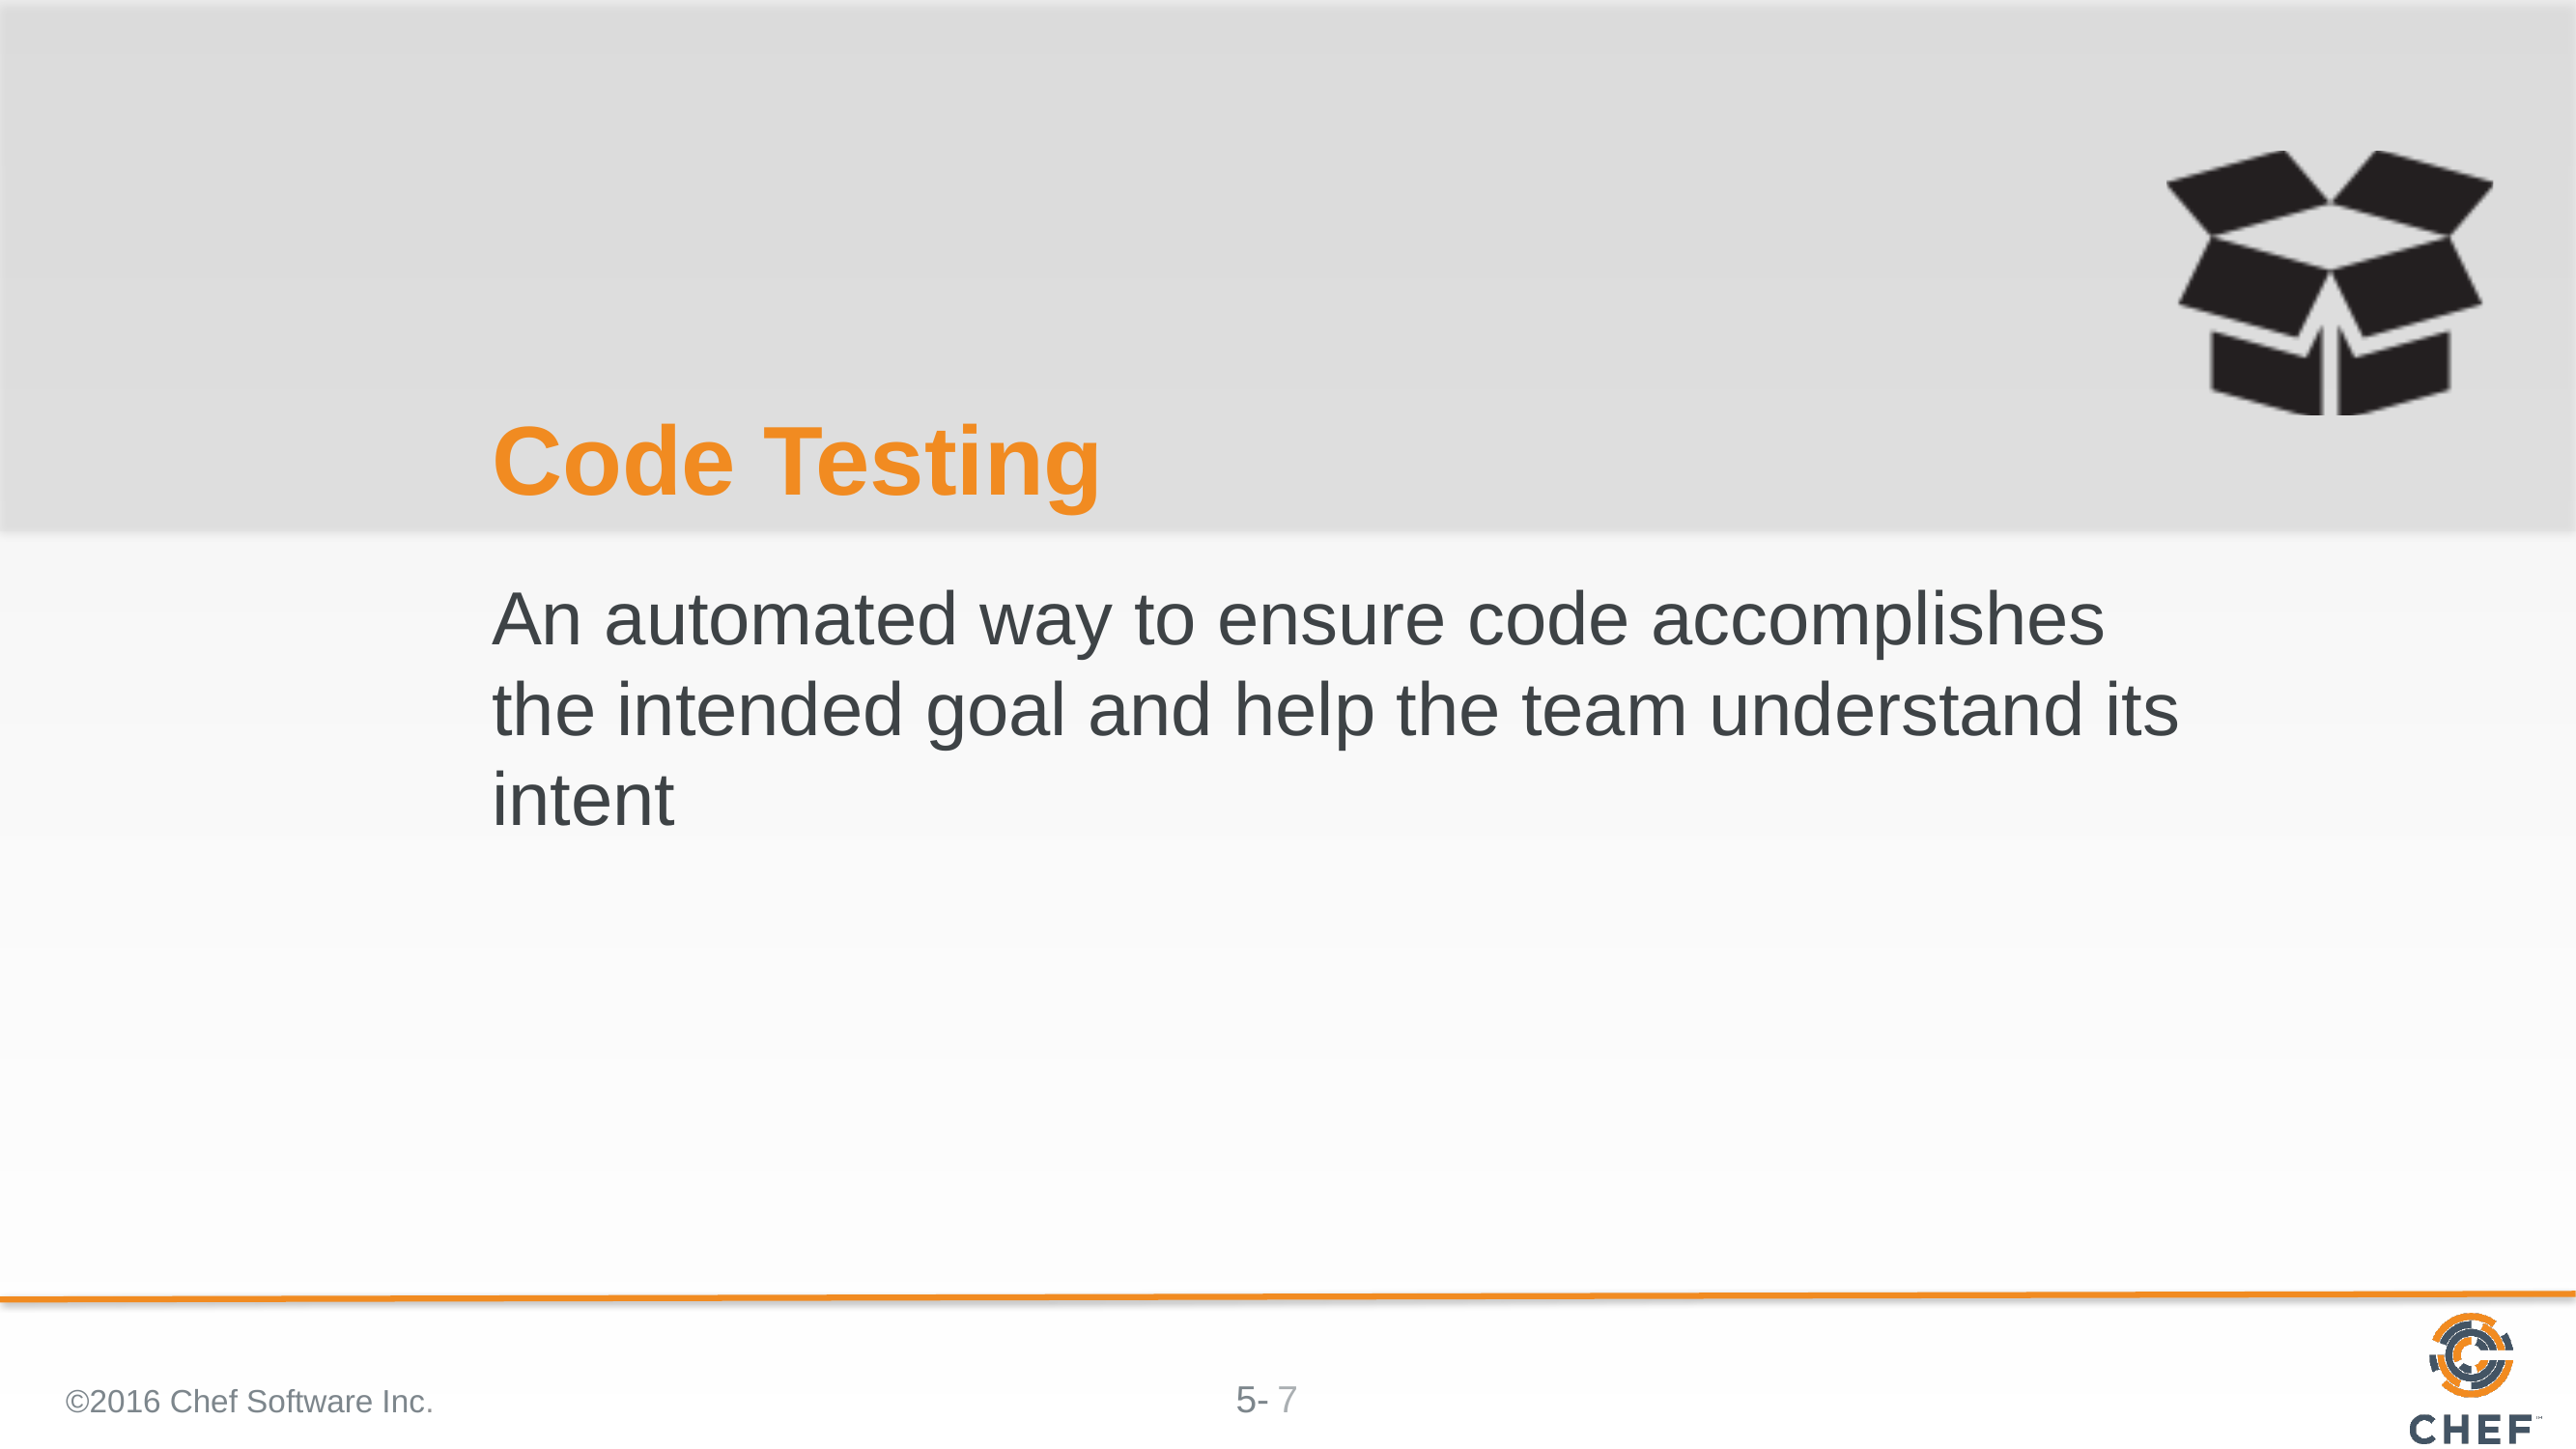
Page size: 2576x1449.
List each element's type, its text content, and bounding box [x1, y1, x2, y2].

title Code Testing [477, 395, 2217, 531]
footer ©2016 Chef Software Inc. [51, 1359, 952, 1440]
picture [2399, 1297, 2550, 1449]
slide_number 7 [998, 1359, 1578, 1437]
subtitle An automated way to ensure code accomplishes the intended goal and help the team understand its intent [477, 555, 2217, 1087]
